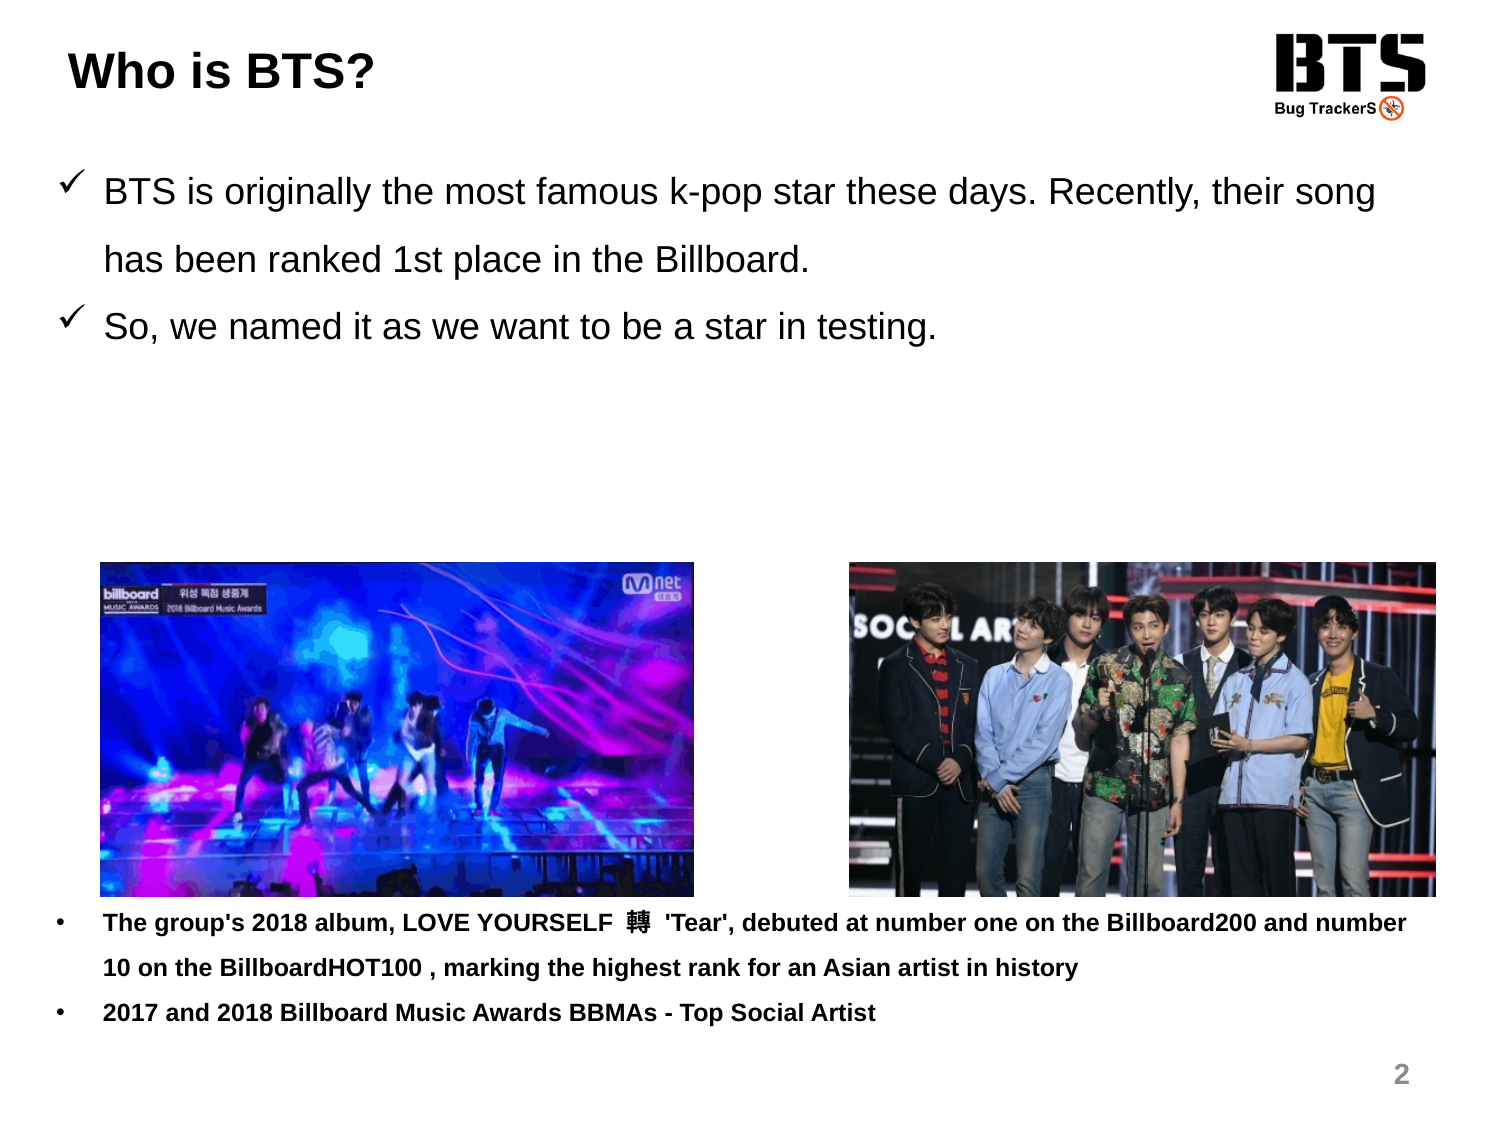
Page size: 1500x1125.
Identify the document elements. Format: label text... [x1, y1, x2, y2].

picture [1263, 30, 1437, 127]
picture [100, 562, 694, 898]
text_box BTS is originally the most famous k-pop star these days. Recently, their song has been ranked 1st place in the Billboard. So, we named it as we want to be a star in testing. [41, 137, 1436, 355]
text_box The group's 2018 album, LOVE YOURSELF 轉 'Tear', debuted at number one on the Billboard200 and number 10 on the BillboardHOT100 , marking the highest rank for an Asian artist in history 2017 and 2018 Billboard Music Awards BBMAs - Top Social Artist [41, 884, 1436, 1034]
picture [849, 562, 1437, 898]
slide_number 2 [1074, 1042, 1425, 1103]
text_box Who is BTS? [53, 30, 609, 106]
